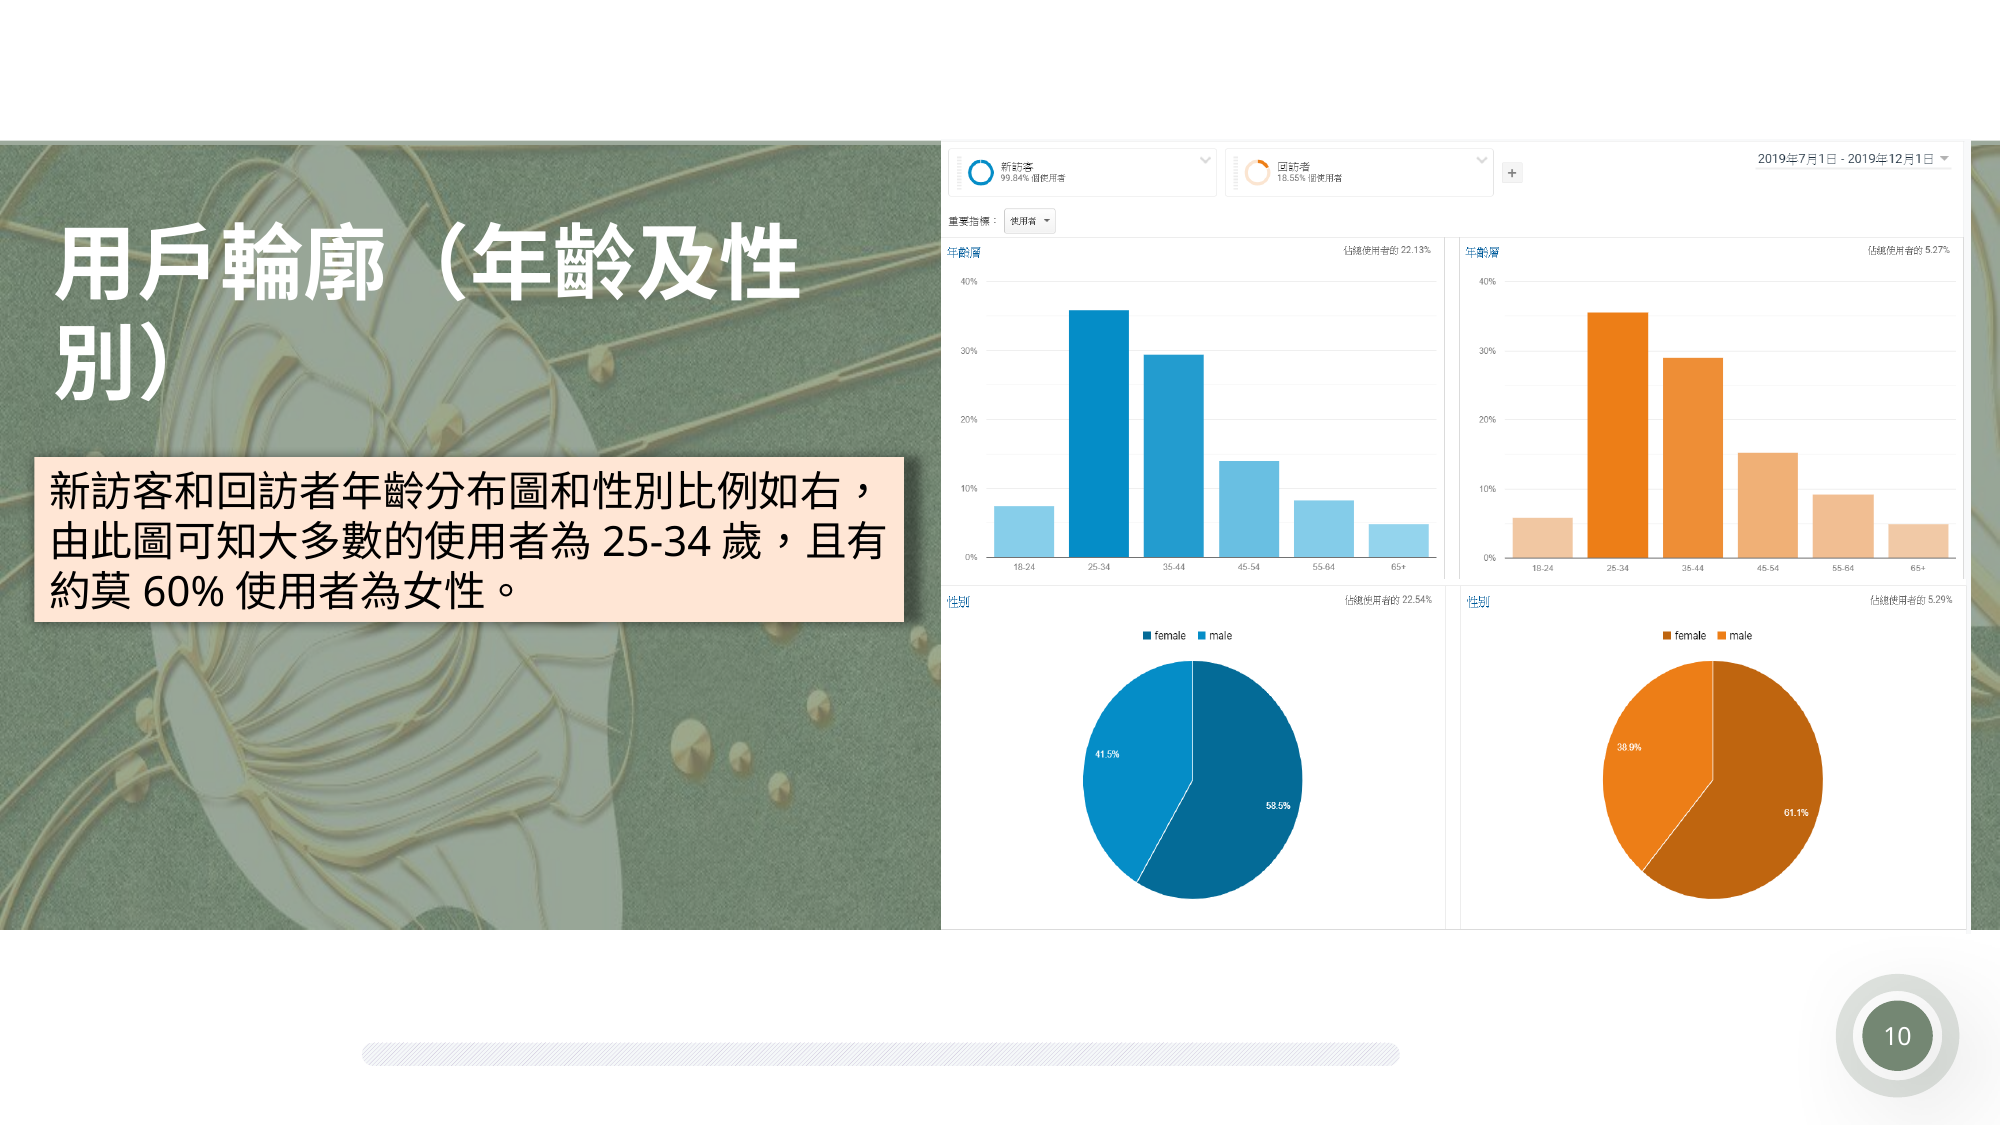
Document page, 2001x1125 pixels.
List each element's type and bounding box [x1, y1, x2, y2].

text_box [0, 140, 941, 145]
text_box [1835, 973, 1960, 1098]
text_box [646, 455, 688, 516]
picture [0, 139, 2000, 934]
text_box [360, 1041, 1401, 1067]
text_box [1971, 140, 2000, 145]
